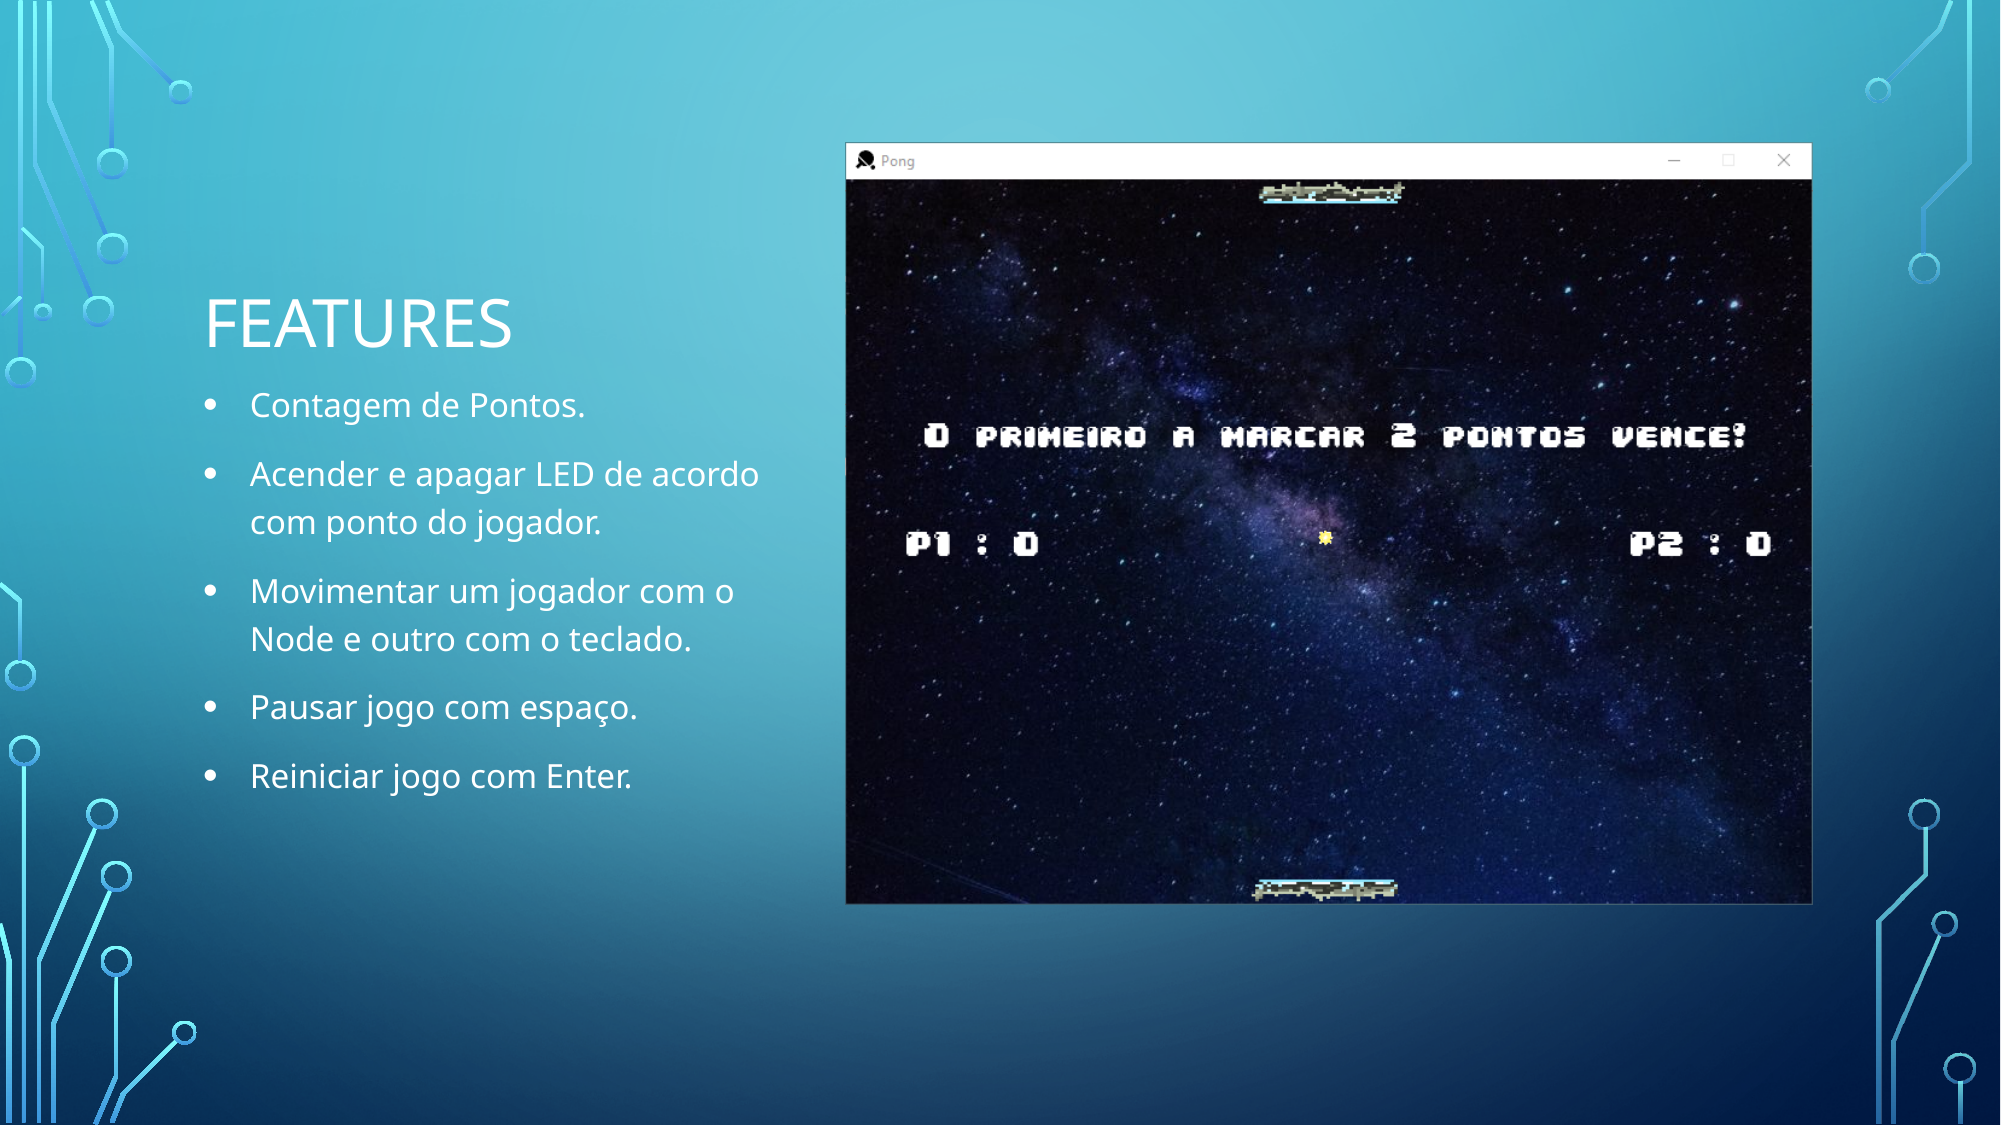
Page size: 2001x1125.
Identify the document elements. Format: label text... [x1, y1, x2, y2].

title Features [188, 99, 821, 369]
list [845, 142, 1813, 905]
list Contagem de Pontos. Acender e apagar LED de acordo com ponto do jogador. Movimentar um jogador com o Node e outro com o teclado. Pausar jogo com espaço. Reiniciar jogo com Enter. [188, 369, 821, 950]
